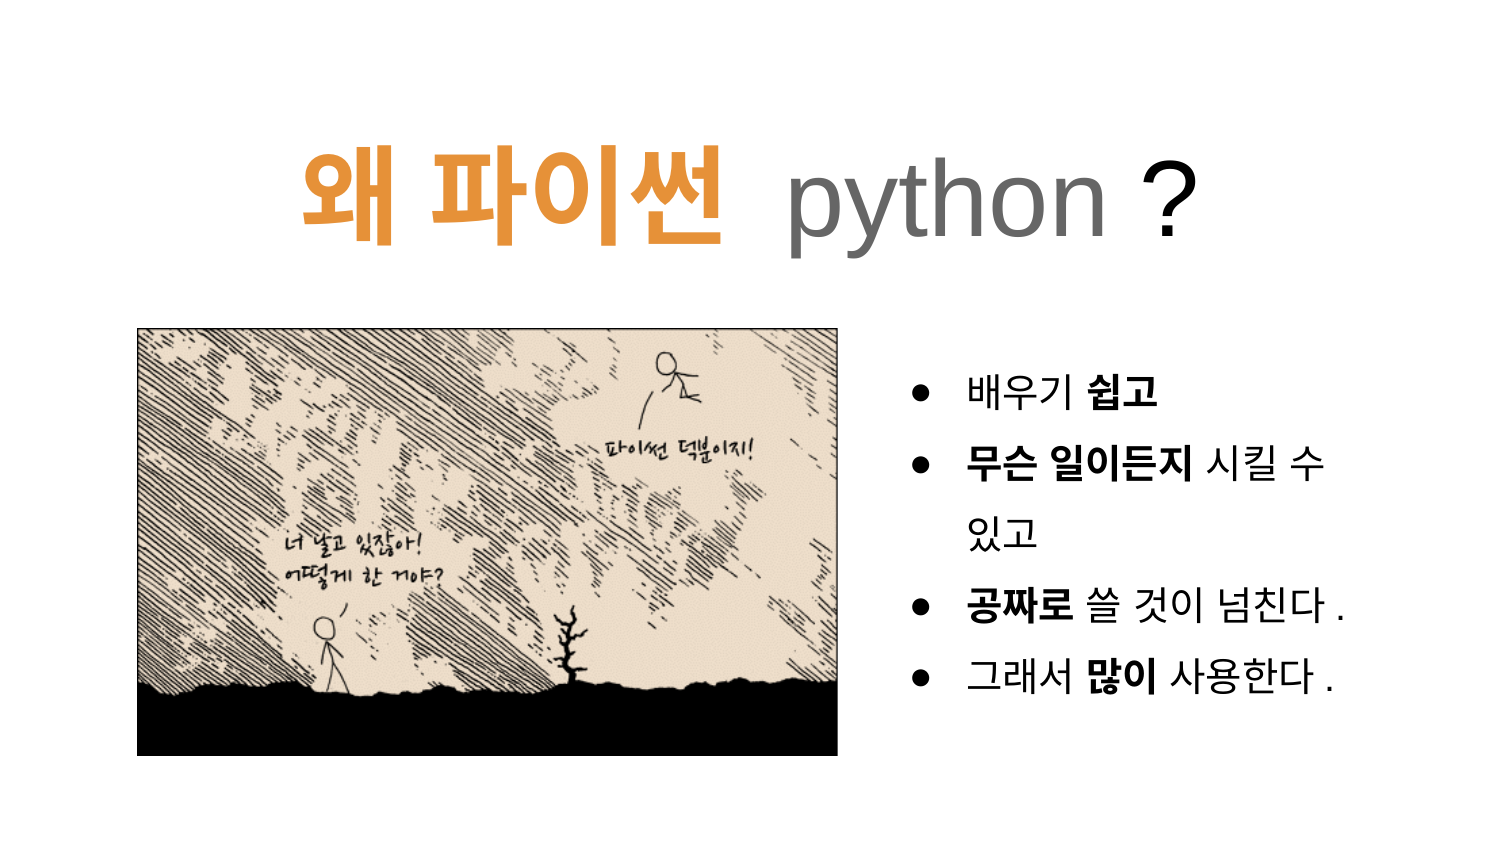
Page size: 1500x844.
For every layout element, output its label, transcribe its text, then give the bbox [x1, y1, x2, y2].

title 왜 파이썬 python ? [51, 97, 1449, 290]
picture [136, 328, 838, 756]
text_box 배우기 쉽고 무슨 일이든지 시킬 수 있고 공짜로 쓸 것이 넘친다. 그래서 많이 사용한다. [876, 328, 1414, 756]
